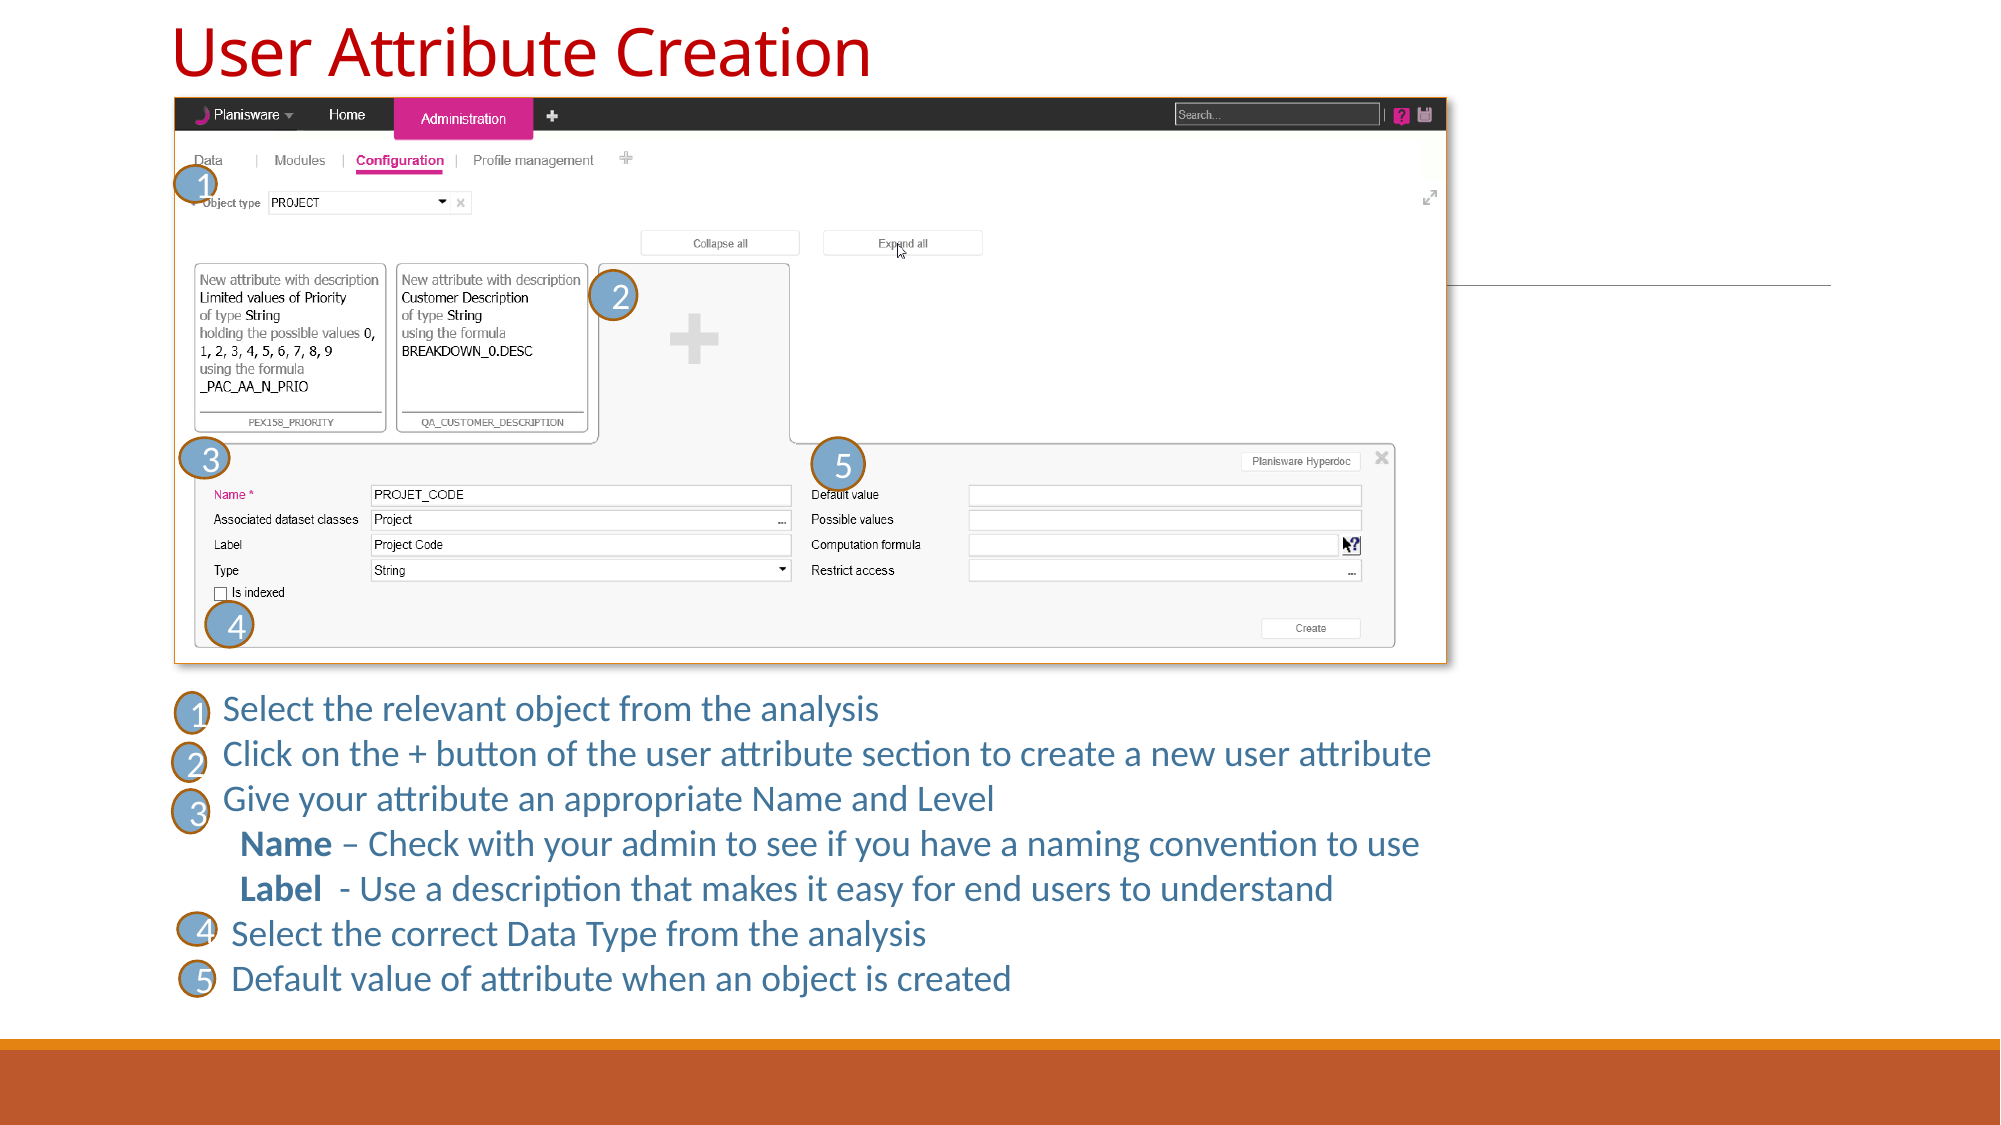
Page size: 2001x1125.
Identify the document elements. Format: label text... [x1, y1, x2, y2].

text_box 2 [170, 741, 208, 783]
text_box 1 [173, 690, 211, 735]
text_box 3 [170, 788, 211, 835]
text_box 5 [178, 959, 217, 998]
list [173, 97, 1448, 664]
text_box Select the relevant object from the analysis Click on the + button of the user attribute section to create a new user attribute Give your attribute an appropriate Name and Level Name – Check with your admin to see if you have a naming convention to use Label - Use a description that makes it easy for end users to understand Select the correct Data Type from the analysis Default value of attribute when an object is created [174, 677, 1845, 1007]
text_box 4 [176, 911, 218, 947]
title User Attribute Creation [155, 14, 1806, 98]
